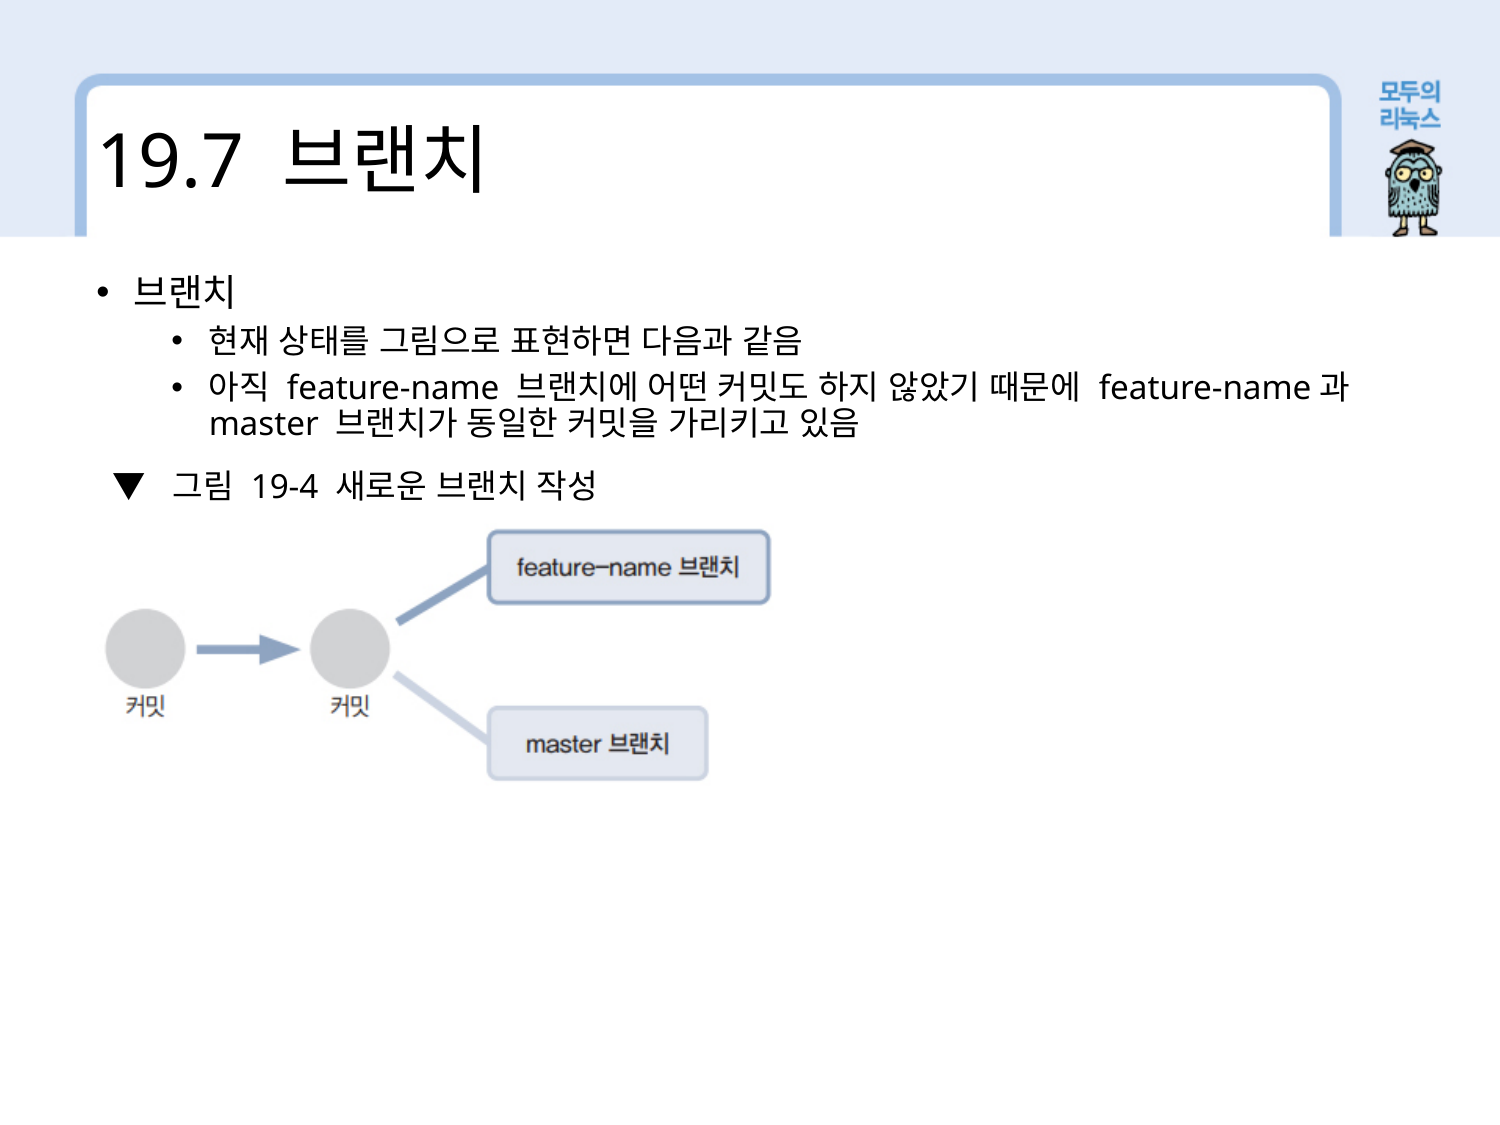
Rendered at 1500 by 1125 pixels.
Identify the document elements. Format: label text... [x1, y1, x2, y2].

text_box 19.7 브랜치 [81, 115, 1335, 221]
picture [0, 0, 1500, 1125]
text_box 브랜치 현재 상태를 그림으로 표현하면 다음과 같음 아직 feature-name 브랜치에 어떤 커밋도 하지 않았기 때문에 feature-name과 master 브랜치가 동일한 커밋을 가리키고 있음 [81, 266, 1367, 1024]
text_box ▼ 그림 19-4 새로운 브랜치 작성 [97, 457, 1424, 524]
